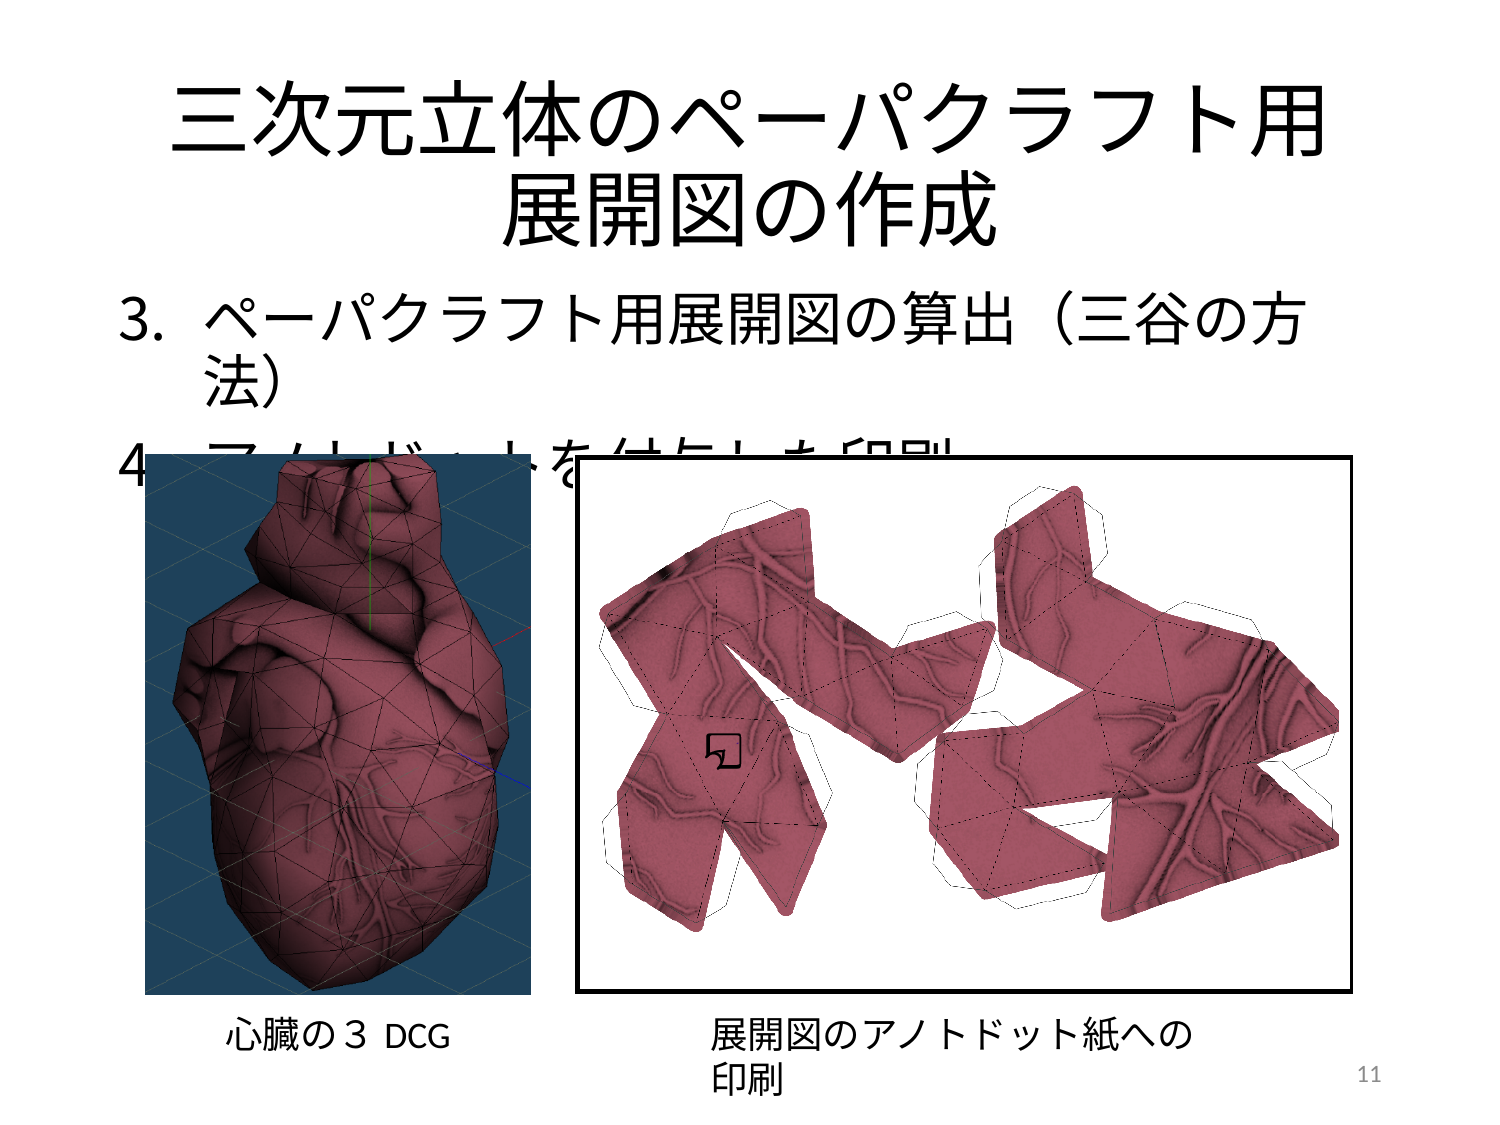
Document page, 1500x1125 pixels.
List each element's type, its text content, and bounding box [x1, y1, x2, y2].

title 三次元立体のペーパクラフト用 展開図の作成 [103, 59, 1397, 278]
slide_number 11 [1059, 1042, 1397, 1103]
text_box 展開図のアノトドット紙への印刷 [695, 1003, 1231, 1109]
picture [145, 454, 531, 995]
text_box 心臓の３DCG [210, 1003, 466, 1064]
list ペーパクラフト用展開図の算出（三谷の方法） アノトドットを付与した印刷 [103, 282, 1397, 997]
picture [573, 454, 1353, 995]
